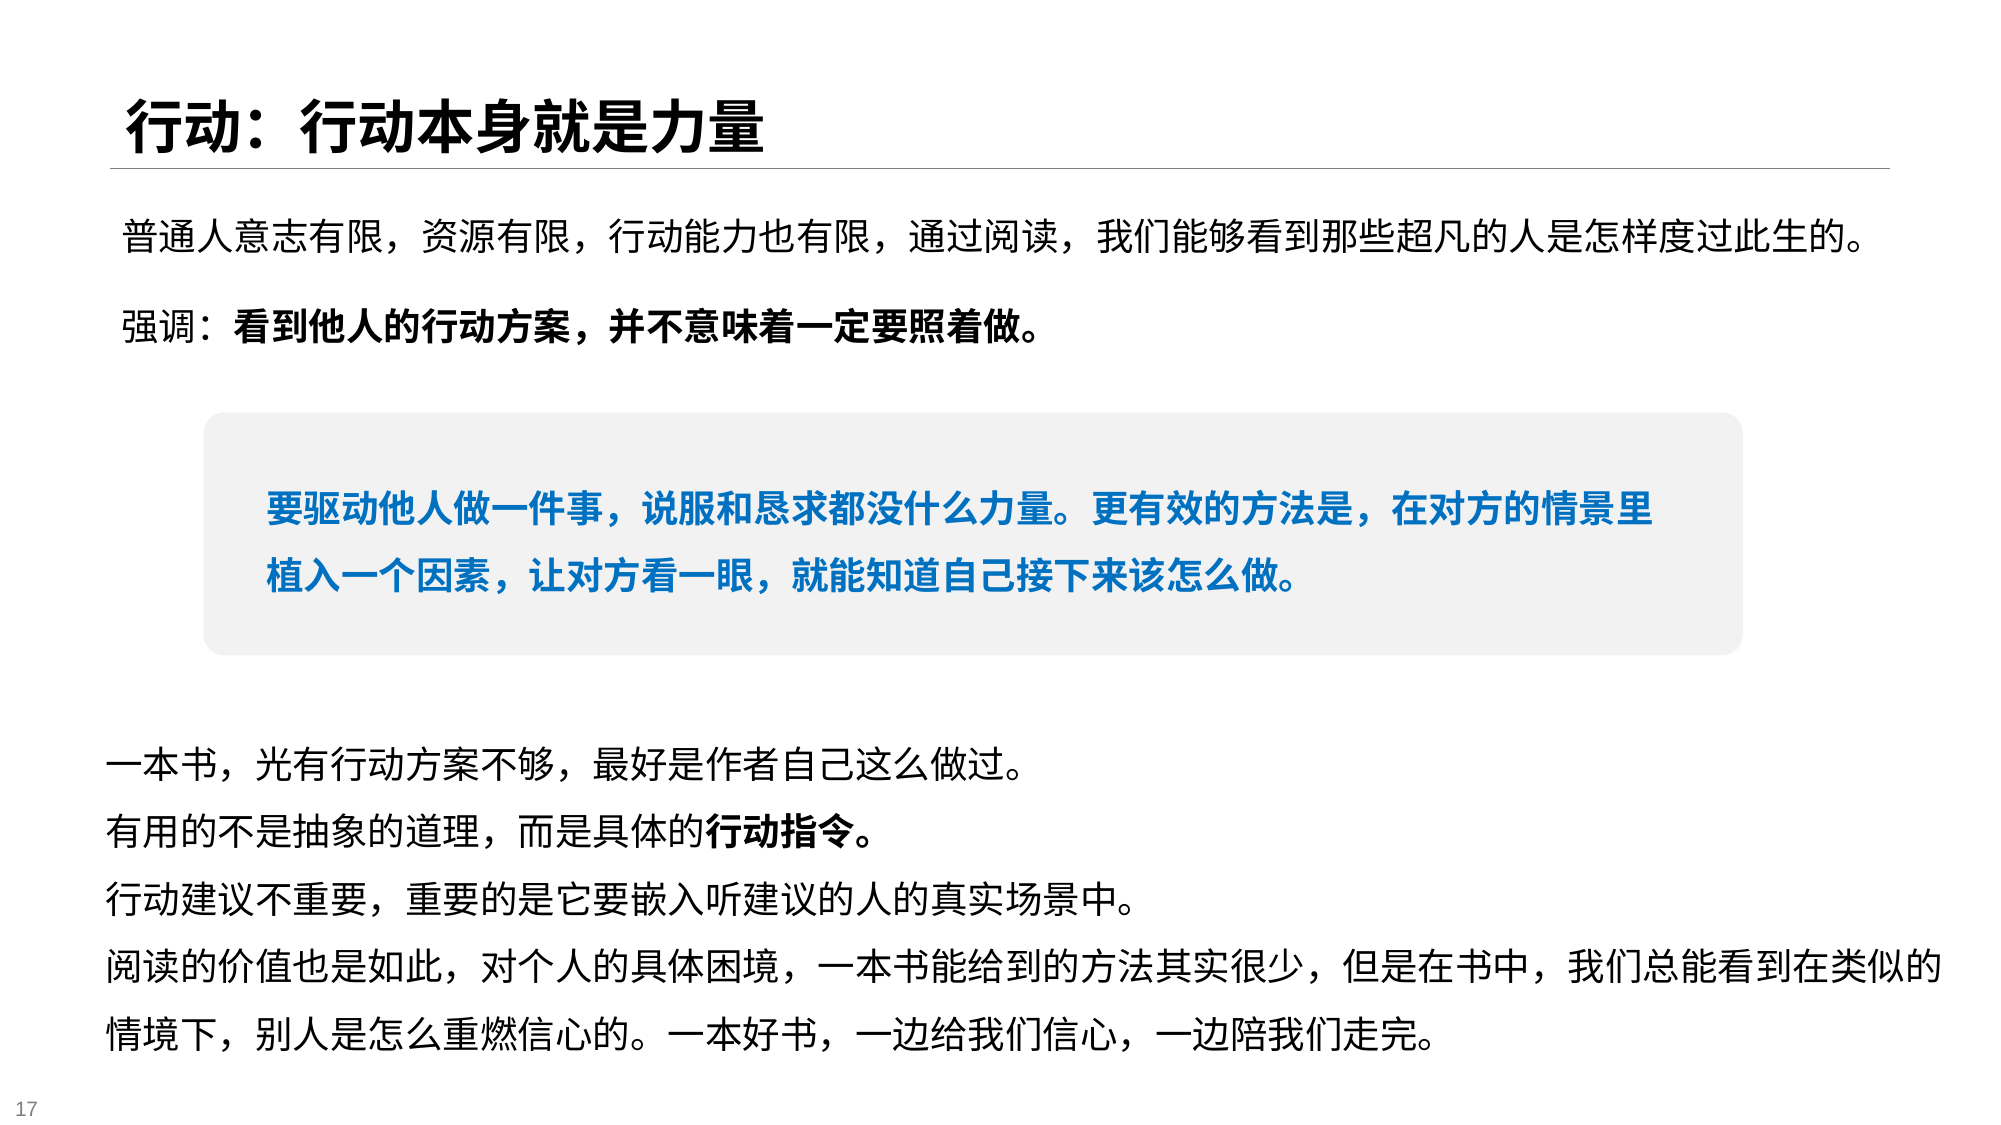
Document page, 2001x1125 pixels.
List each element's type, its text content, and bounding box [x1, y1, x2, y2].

text_box [202, 411, 1744, 657]
title 行动：行动本身就是力量 [109, 0, 1890, 169]
text_box 普通人意志有限，资源有限，行动能力也有限，通过阅读，我们能够看到那些超凡的人是怎样度过此生的。 强调：看到他人的行动方案，并不意味着一定要照着做。 [106, 205, 1899, 355]
text_box 一本书，光有行动方案不够，最好是作者自己这么做过。 有用的不是抽象的道理，而是具体的行动指令。 行动建议不重要，重要的是它要嵌入听建议的人的真实场景中。 阅读的价值也是如此，对个人的具体困境，一本书能给到的方法其实很少，但是在书中，我们总能看到在类似的 情境下，别人是怎么重燃信心的。一本好书，一边给我们信心，一边陪我们走完。 [90, 710, 1958, 1064]
text_box 要驱动他人做一件事，说服和恳求都没什么力量。更有效的方法是，在对方的情景里植入一个因素，让对方看一眼，就能知道自己接下来该怎么做。 [251, 454, 1695, 605]
